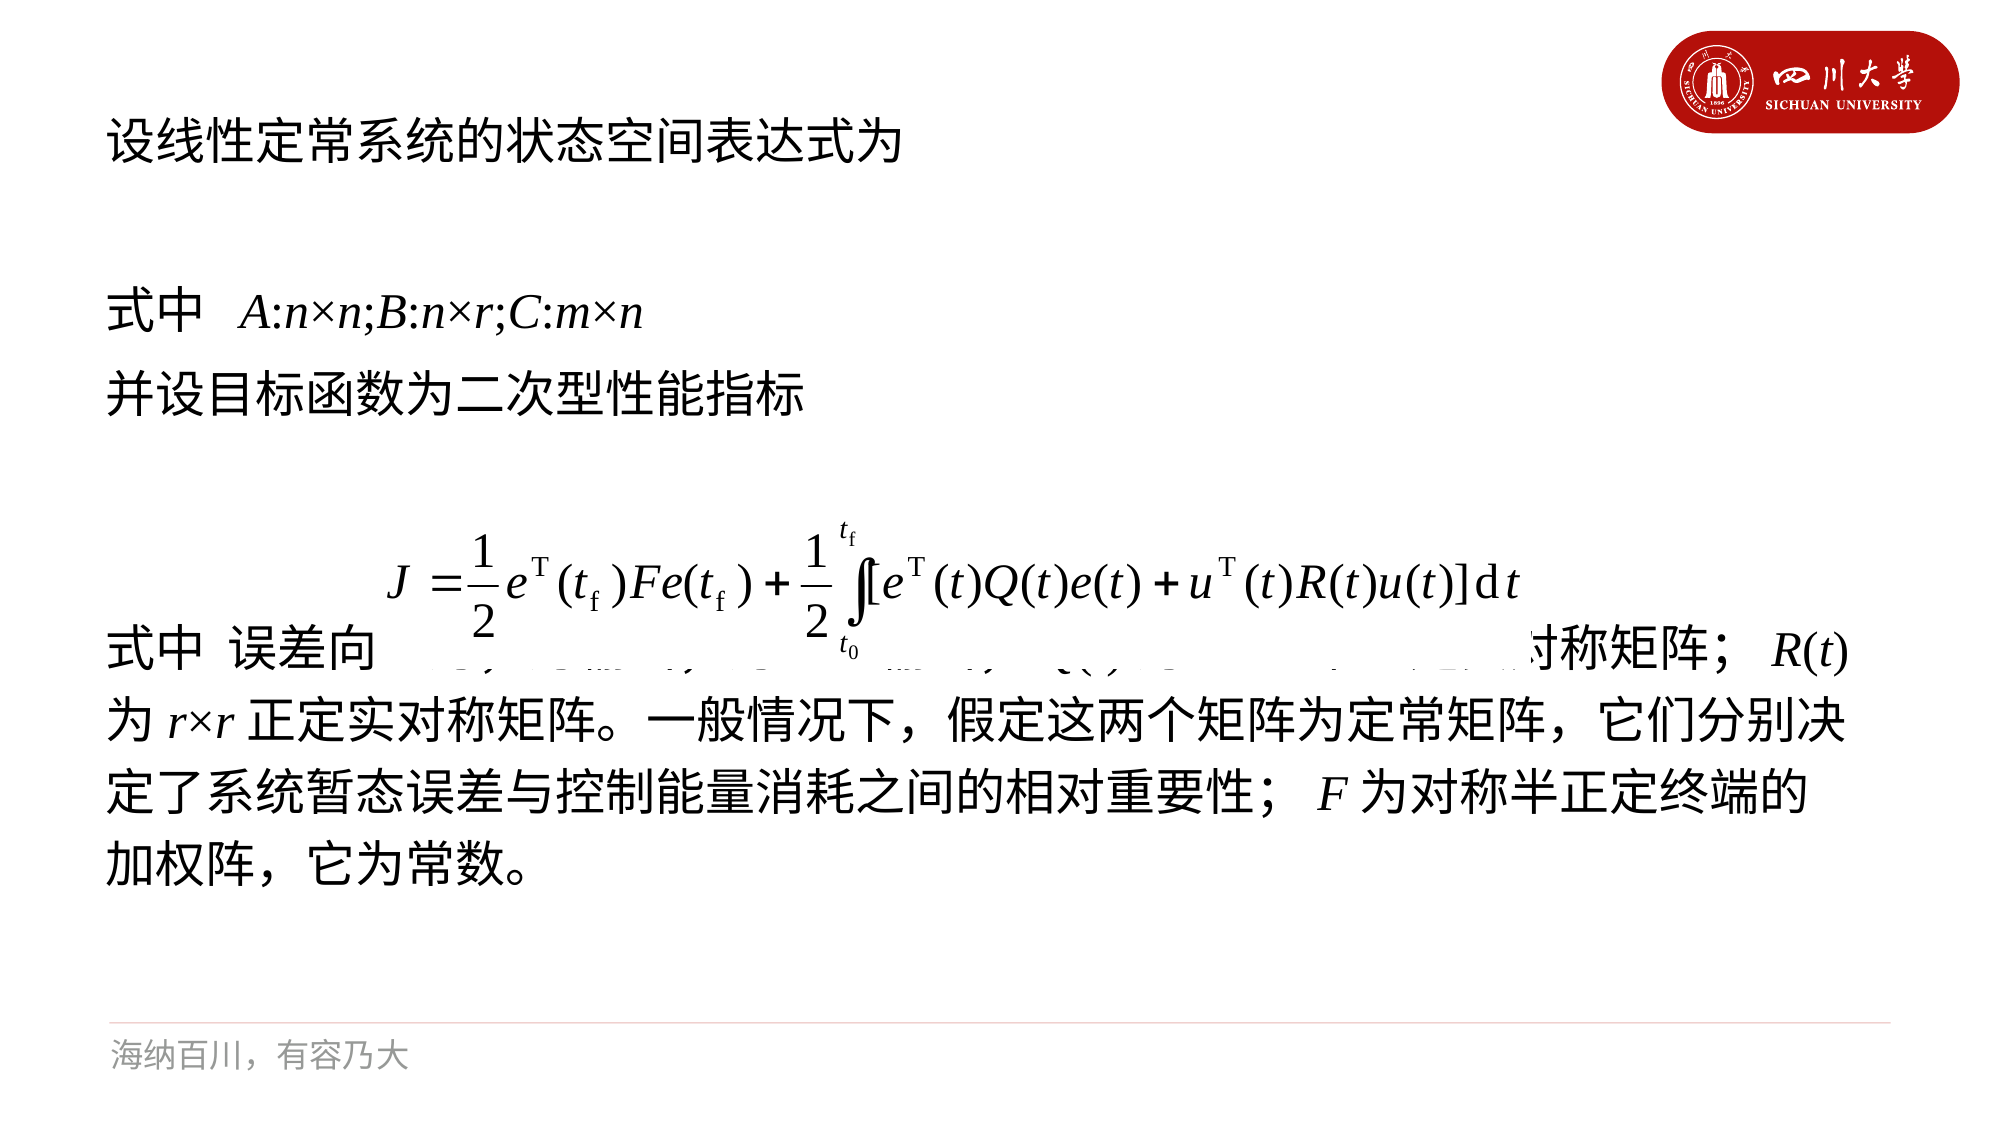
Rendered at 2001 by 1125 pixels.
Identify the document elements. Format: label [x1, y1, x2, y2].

text_box [376, 507, 1532, 669]
